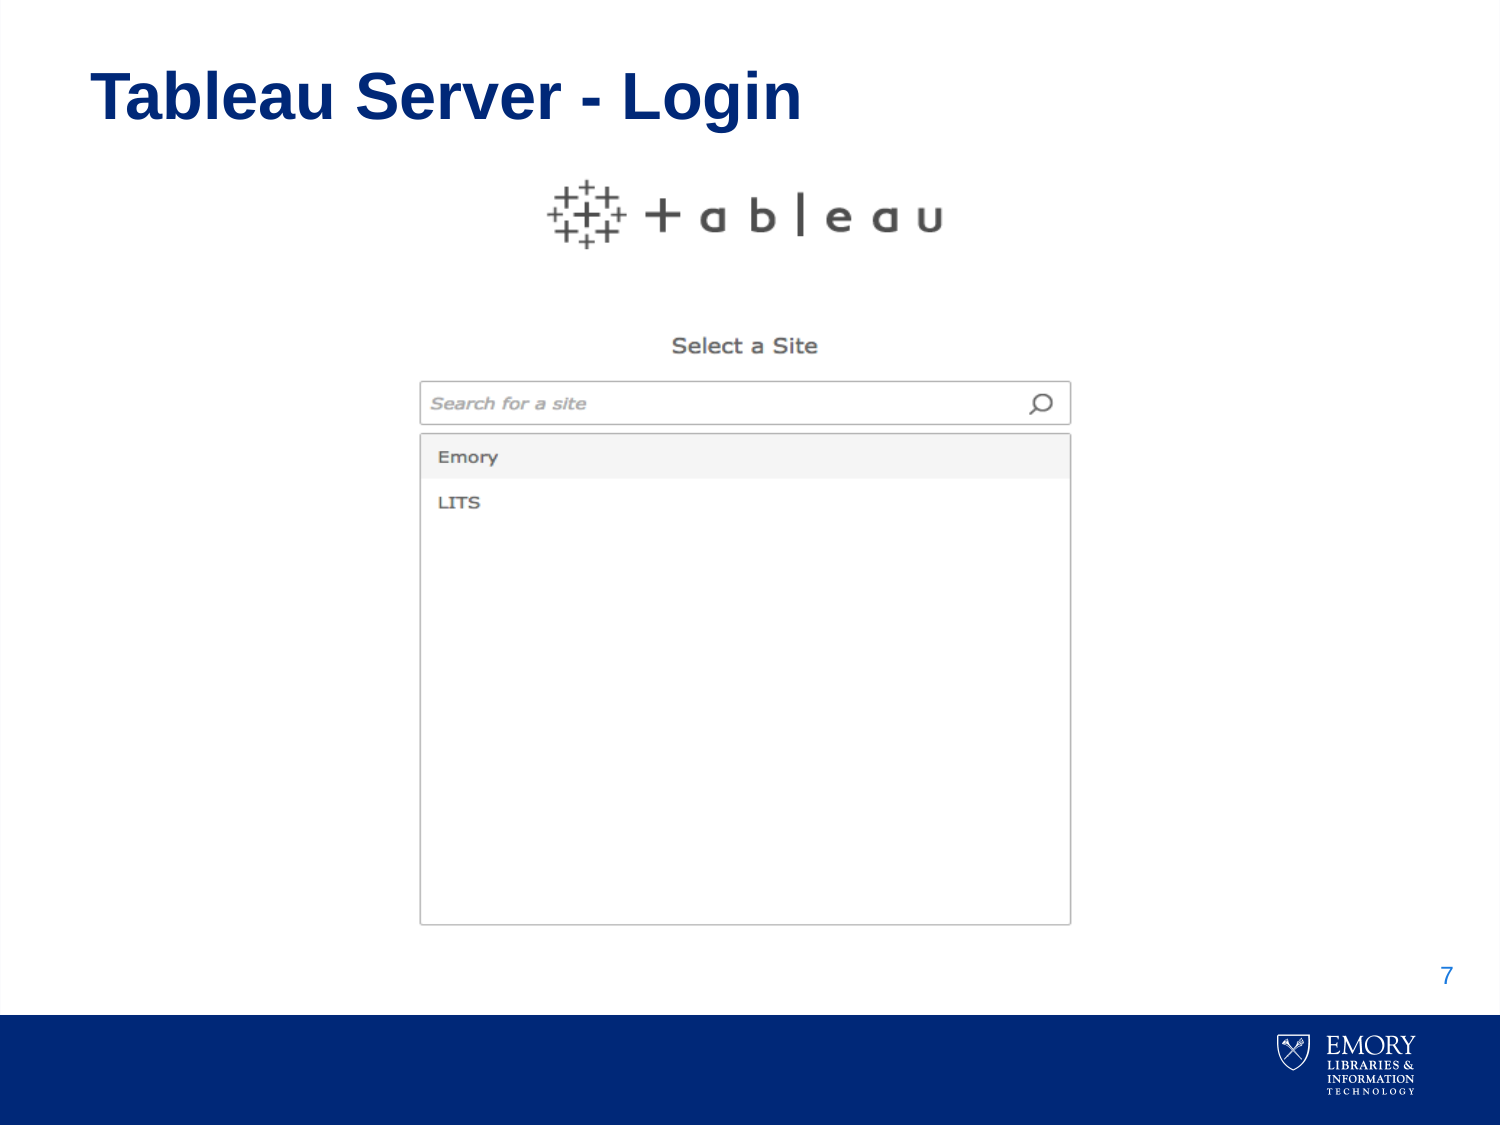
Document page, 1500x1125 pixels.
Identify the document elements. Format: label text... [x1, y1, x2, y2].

slide_number 7 [1425, 945, 1500, 1005]
title Tableau Server - Login [75, 45, 1425, 156]
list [74, 156, 1426, 971]
picture [0, 0, 1500, 1125]
